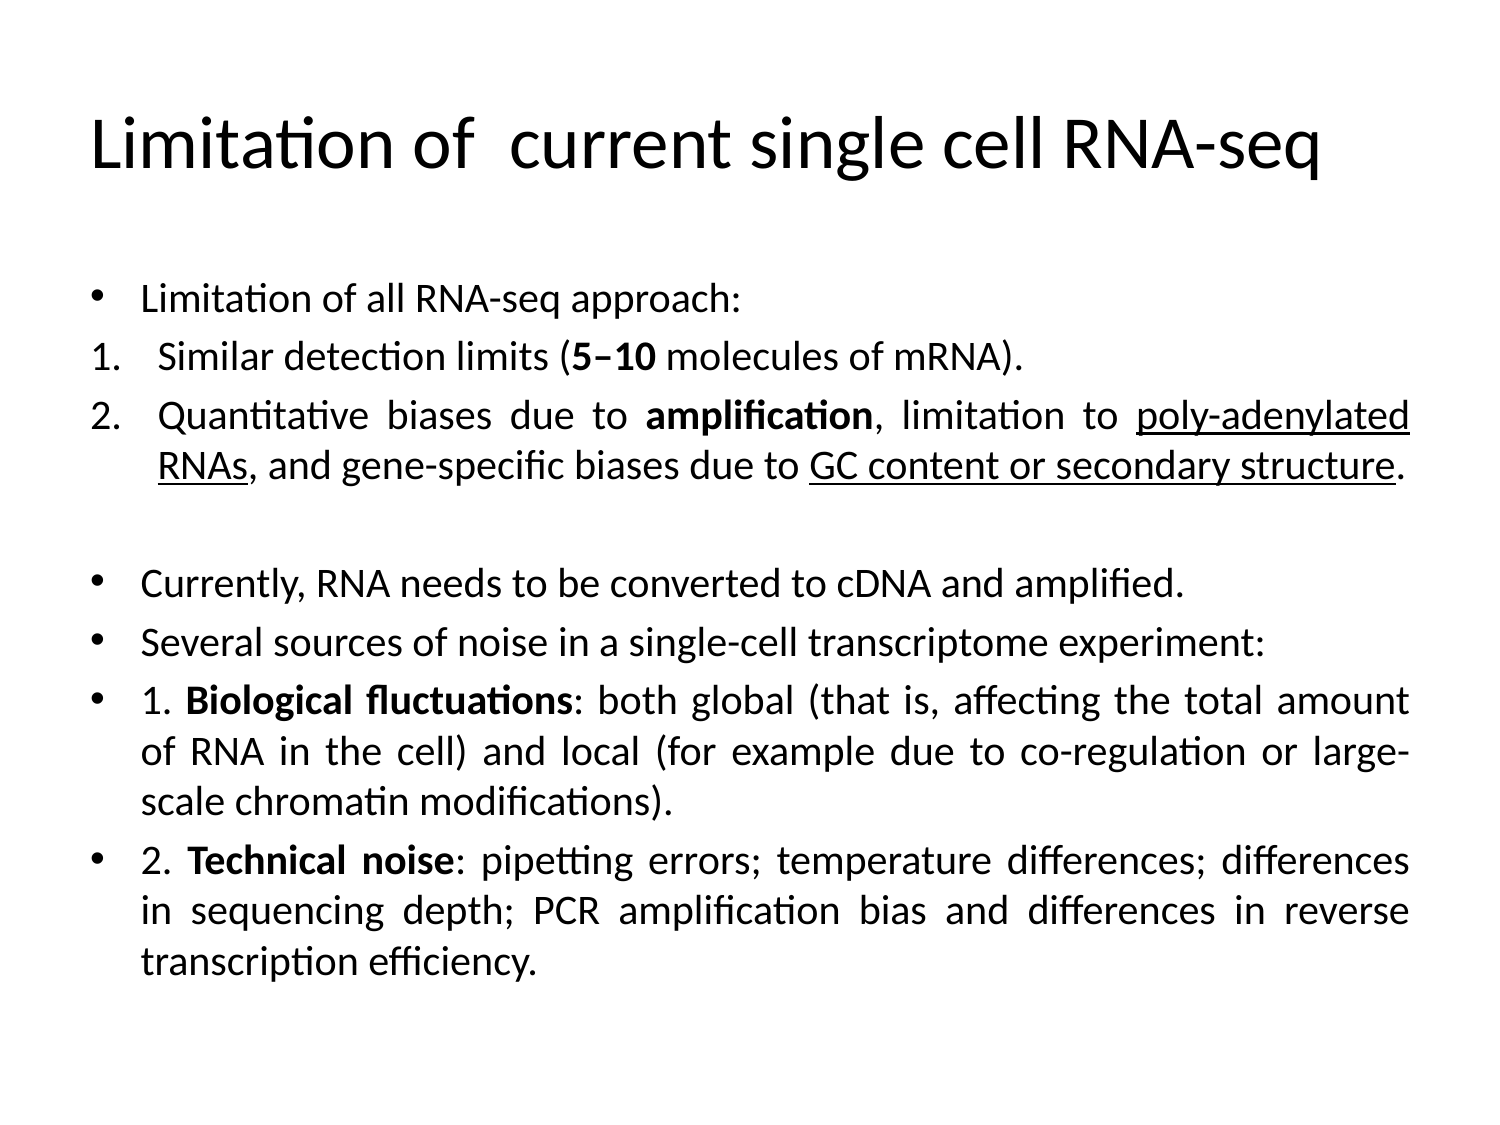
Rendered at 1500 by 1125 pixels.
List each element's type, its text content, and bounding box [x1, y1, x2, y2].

title Limitation of current single cell RNA-seq [75, 45, 1425, 233]
list Limitation of all RNA-seq approach: Similar detection limits (5–10 molecules of mRNA). Quantitative biases due to amplification, limitation to poly-adenylated RNAs, and gene-specific biases due to GC content or secondary structure. Currently, RNA needs to be converted to cDNA and amplified. Several sources of noise in a single-cell transcriptome experiment: 1. Biological fluctuations: both global (that is, affecting the total amount of RNA in the cell) and local (for example due to co-regulation or large-scale chromatin modifications). 2. Technical noise: pipetting errors; temperature differences; differences in sequencing depth; PCR amplification bias and differences in reverse transcription efficiency. [75, 262, 1425, 1005]
